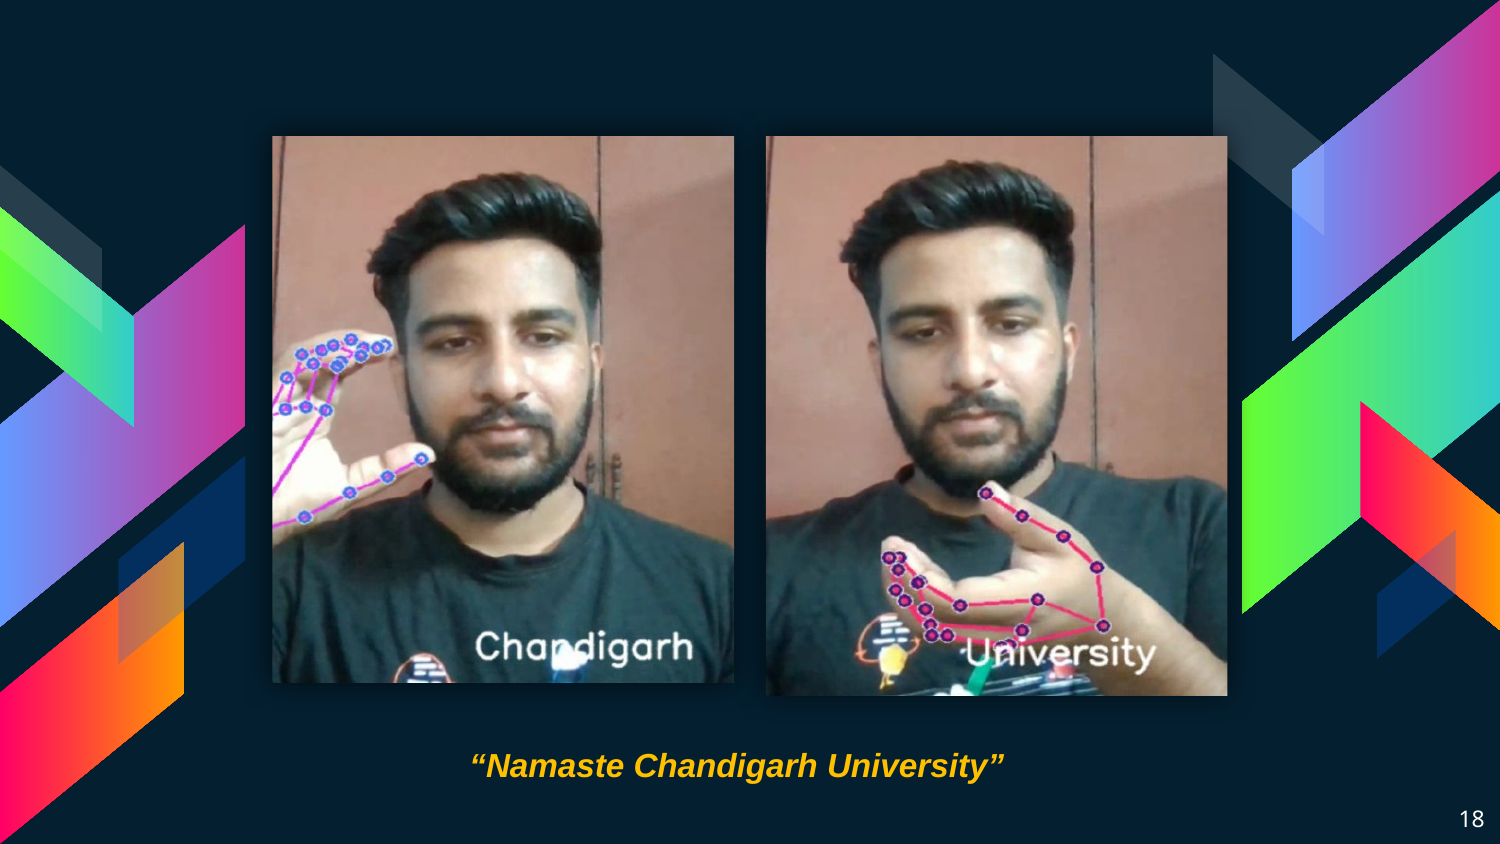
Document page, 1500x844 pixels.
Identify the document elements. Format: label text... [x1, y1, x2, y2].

text_box “Namaste Chandigarh University” [454, 736, 1046, 792]
slide_number 18 [1403, 789, 1500, 844]
picture [765, 135, 1228, 696]
picture [272, 135, 735, 683]
